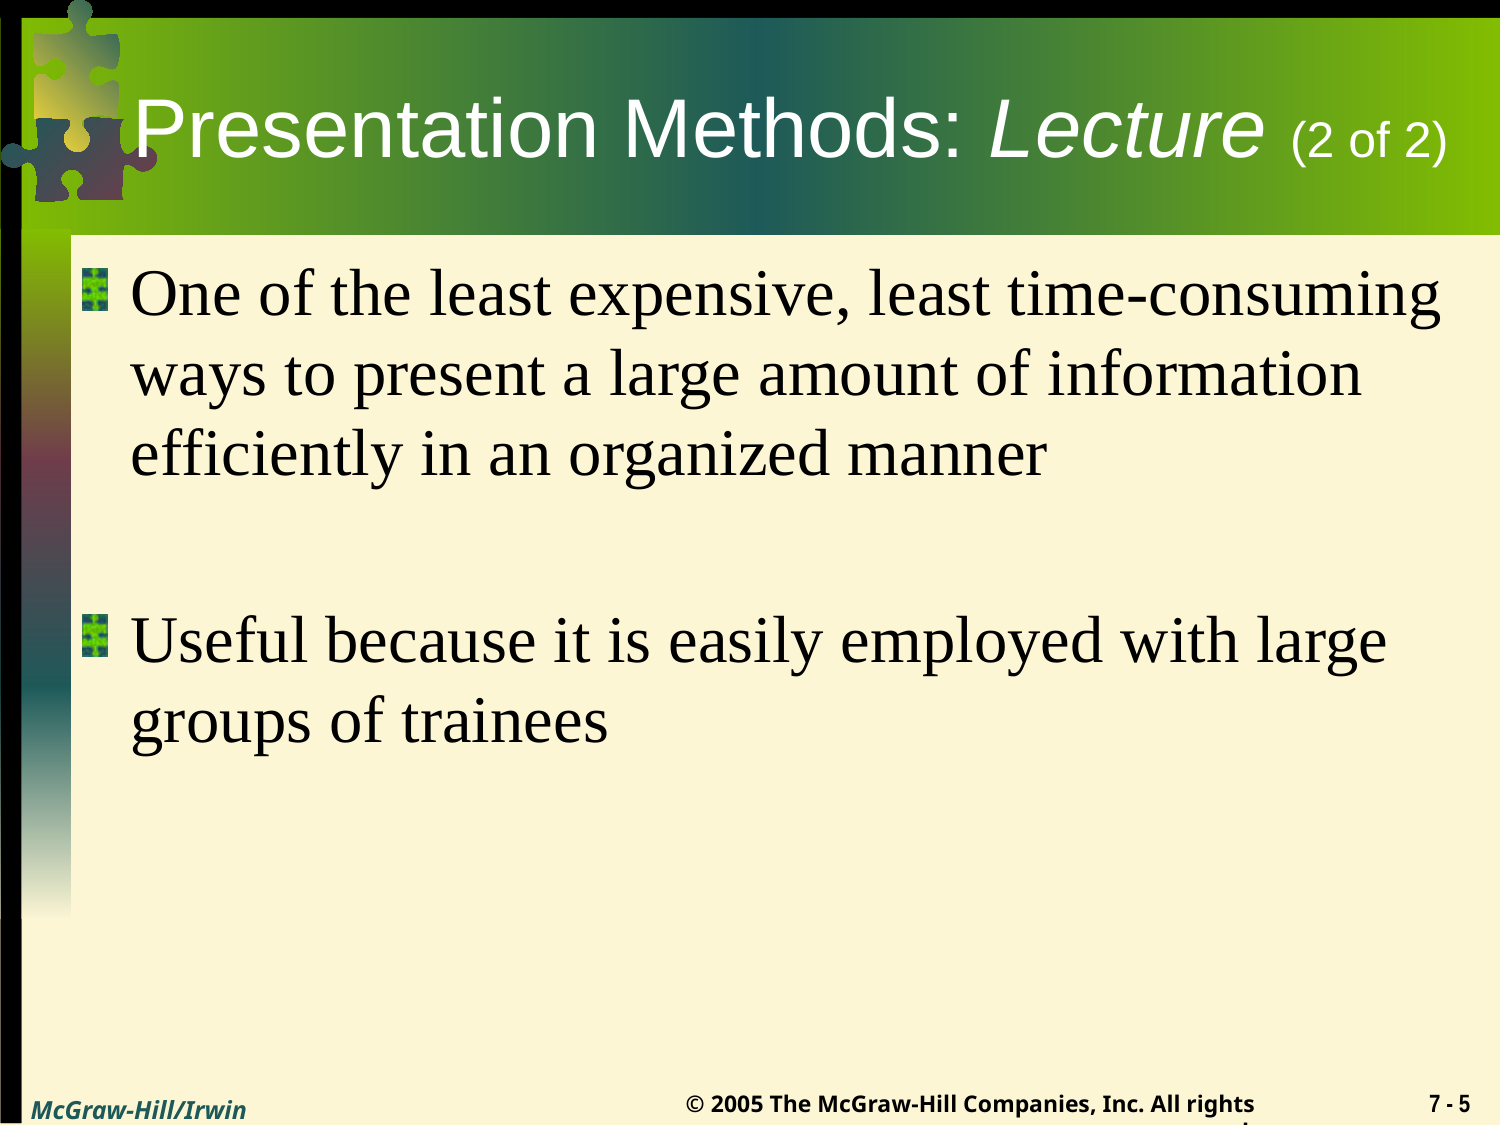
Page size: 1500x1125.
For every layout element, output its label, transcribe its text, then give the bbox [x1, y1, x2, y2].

picture [82, 614, 108, 657]
picture [82, 268, 108, 311]
list One of the least expensive, least time-consuming ways to present a large amount of information efficiently in an organized manner Useful because it is easily employed with large groups of trainees [67, 241, 1479, 1081]
title Presentation Methods: Lecture (2 of 2) [117, 30, 1481, 219]
